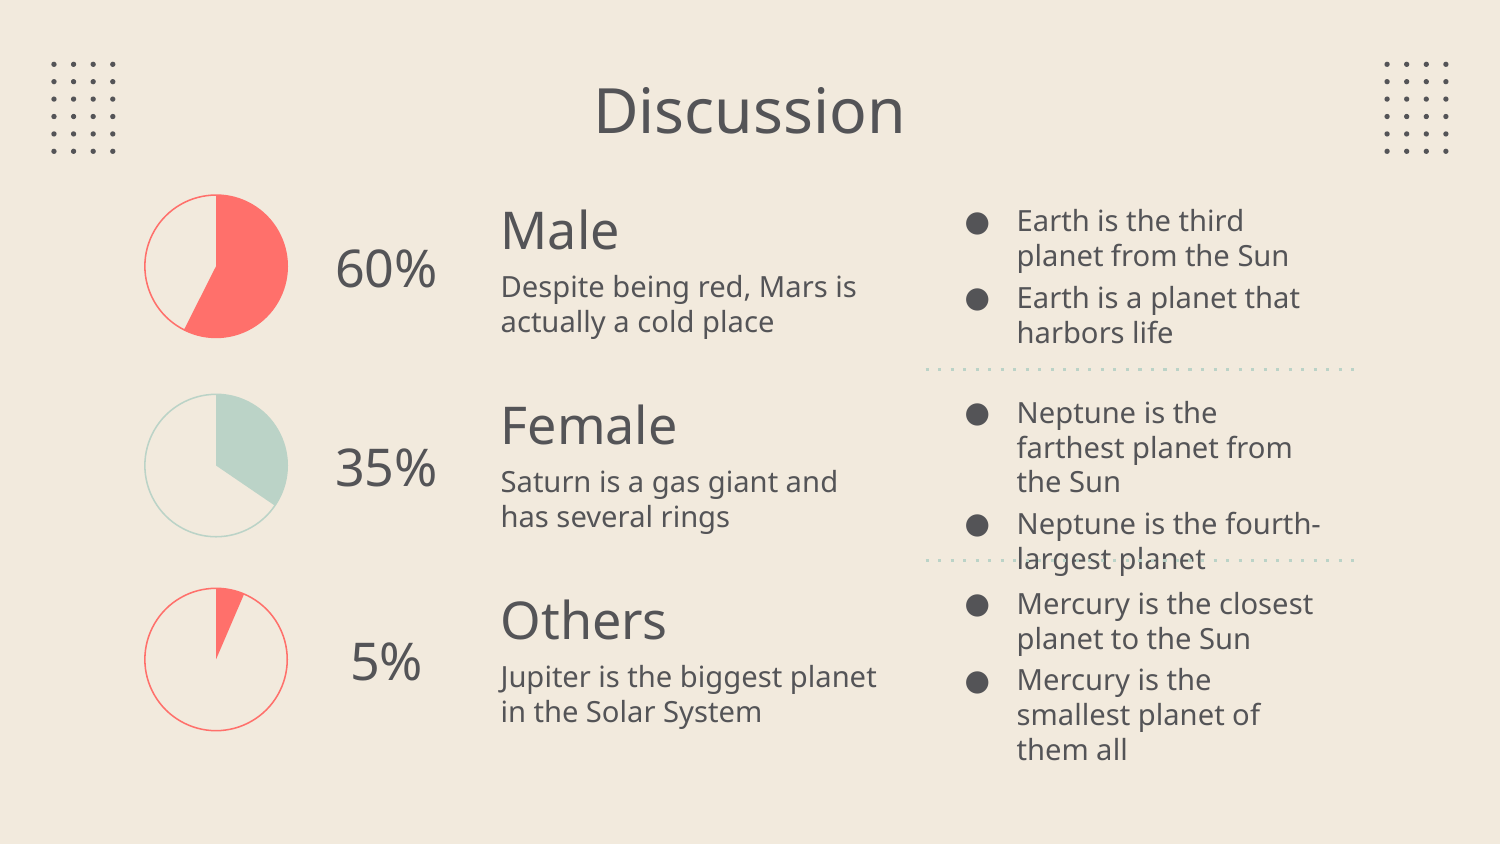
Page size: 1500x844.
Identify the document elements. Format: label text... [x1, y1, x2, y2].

text_box Female [485, 377, 826, 448]
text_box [144, 588, 288, 731]
text_box Earth is the third planet from the Sun Earth is a planet that harbors life [935, 187, 1345, 360]
text_box 5% [309, 619, 464, 700]
text_box Jupiter is the biggest planet in the Solar System [485, 643, 895, 738]
text_box Male [485, 182, 826, 253]
text_box Saturn is a gas giant and has several rings [485, 448, 895, 543]
title Discussion [118, 60, 1382, 155]
text_box Neptune is the farthest planet from the Sun Neptune is the fourth-largest planet [935, 378, 1345, 551]
text_box Despite being red, Mars is actually a cold place [485, 253, 895, 348]
text_box 60% [309, 225, 464, 307]
text_box Mercury is the closest planet to the Sun Mercury is the smallest planet of them all [935, 570, 1345, 742]
text_box Others [485, 572, 826, 643]
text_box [144, 394, 288, 537]
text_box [144, 194, 288, 338]
text_box 35% [309, 425, 464, 506]
